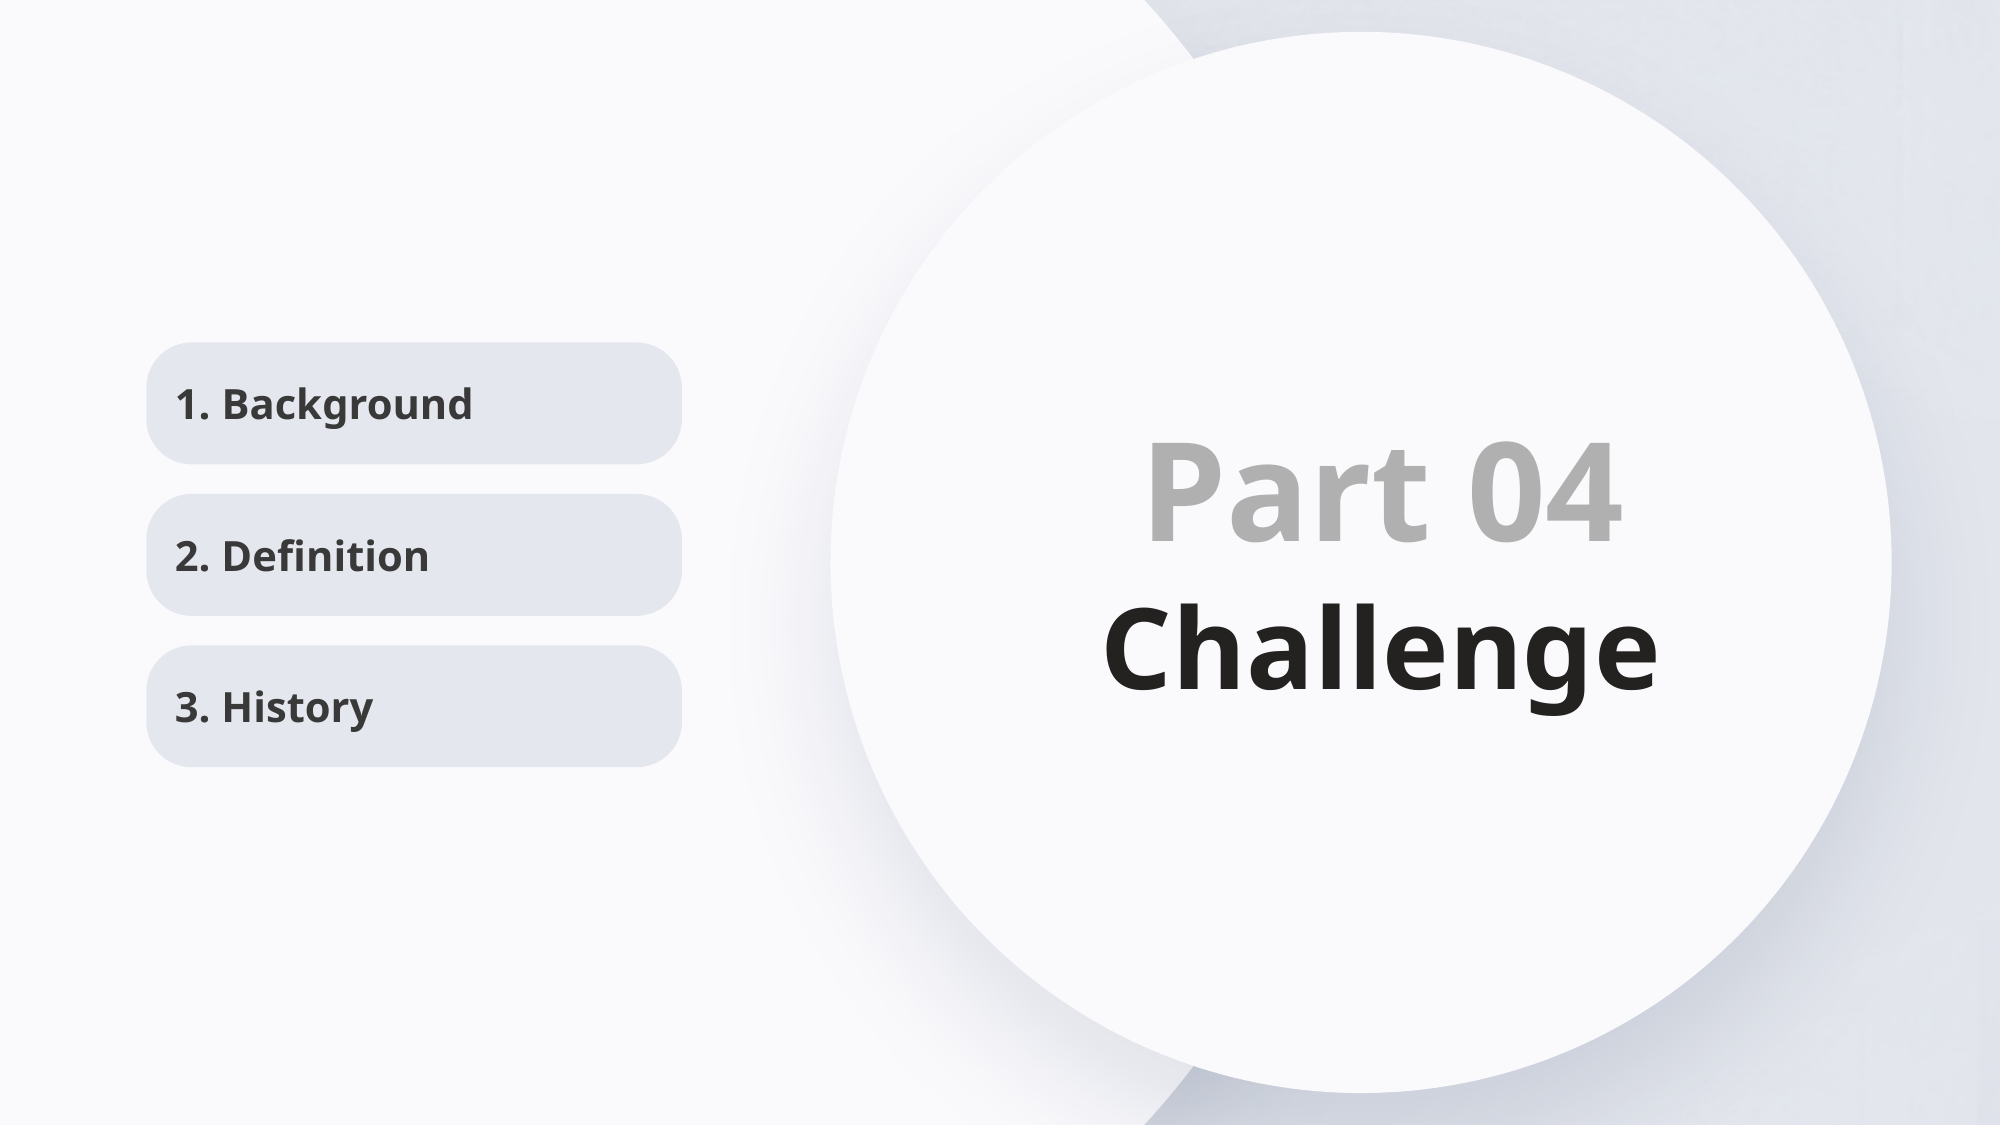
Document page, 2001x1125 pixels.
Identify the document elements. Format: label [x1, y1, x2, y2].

text_box [146, 342, 682, 465]
text_box [999, 403, 1762, 722]
picture [1146, 0, 2000, 1125]
text_box [146, 645, 682, 768]
text_box [146, 493, 682, 616]
